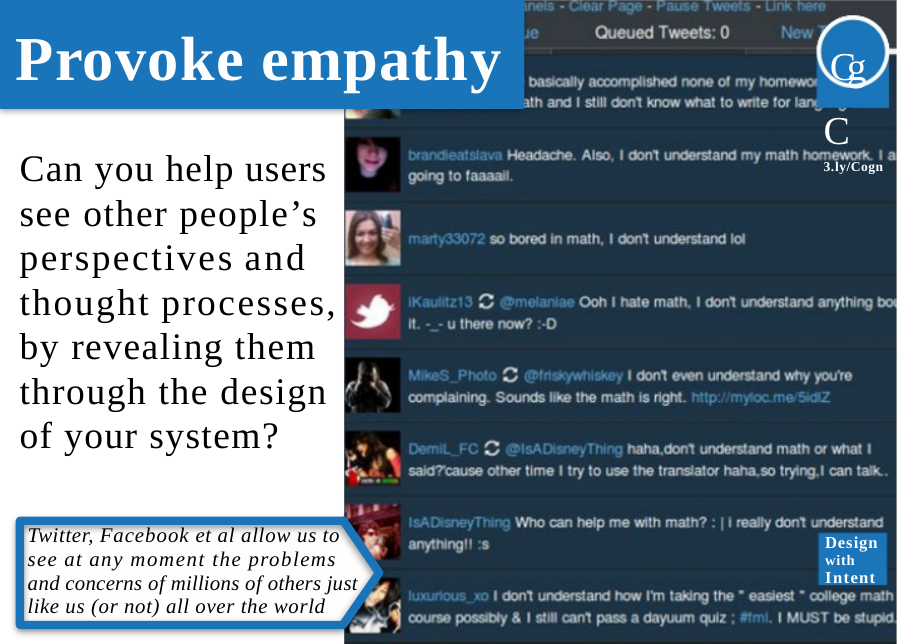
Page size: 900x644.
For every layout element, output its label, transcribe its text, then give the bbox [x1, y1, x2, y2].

text_box Can you help users see other people’s perspectives and thought processes, by revealing them through the design of your system? Twitter, Facebook et al allow us to see at any moment the problems and concerns of millions of others just like us (or not) all over the world [19, 146, 338, 619]
text_box [0, 0, 341, 111]
text_box [17, 519, 338, 628]
picture [343, 0, 898, 644]
text_box Provoke empathy [15, 18, 338, 94]
